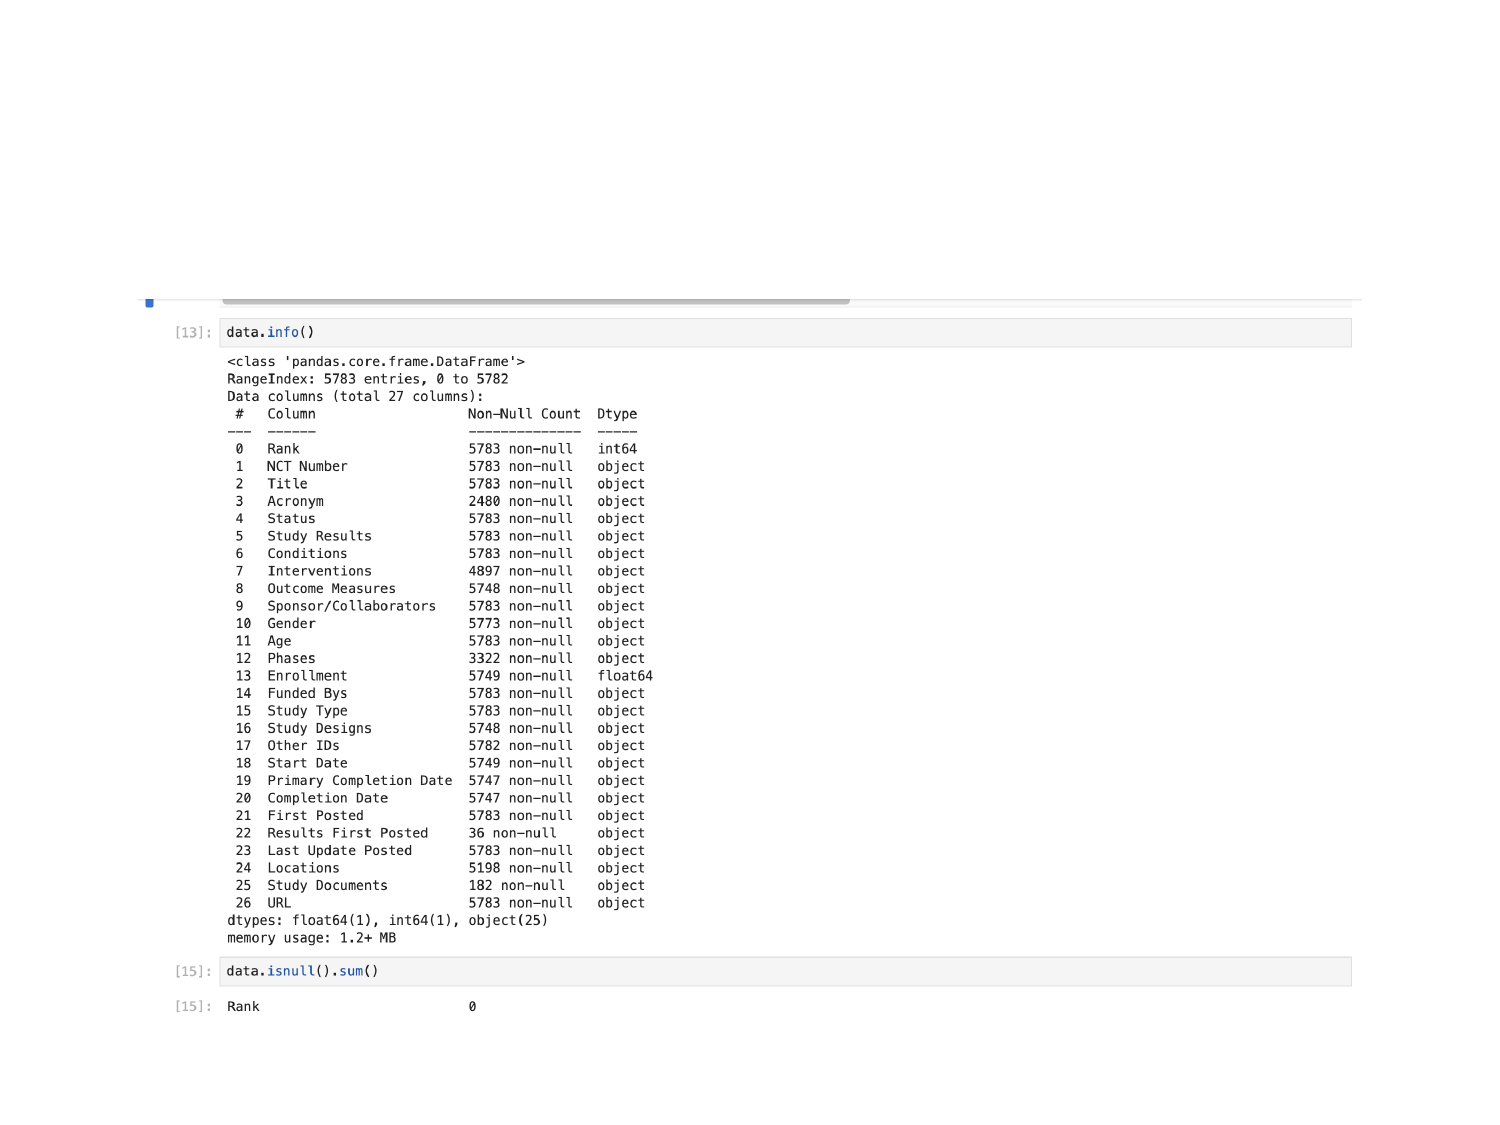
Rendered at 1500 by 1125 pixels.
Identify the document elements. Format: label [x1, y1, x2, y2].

list [138, 299, 1362, 1014]
